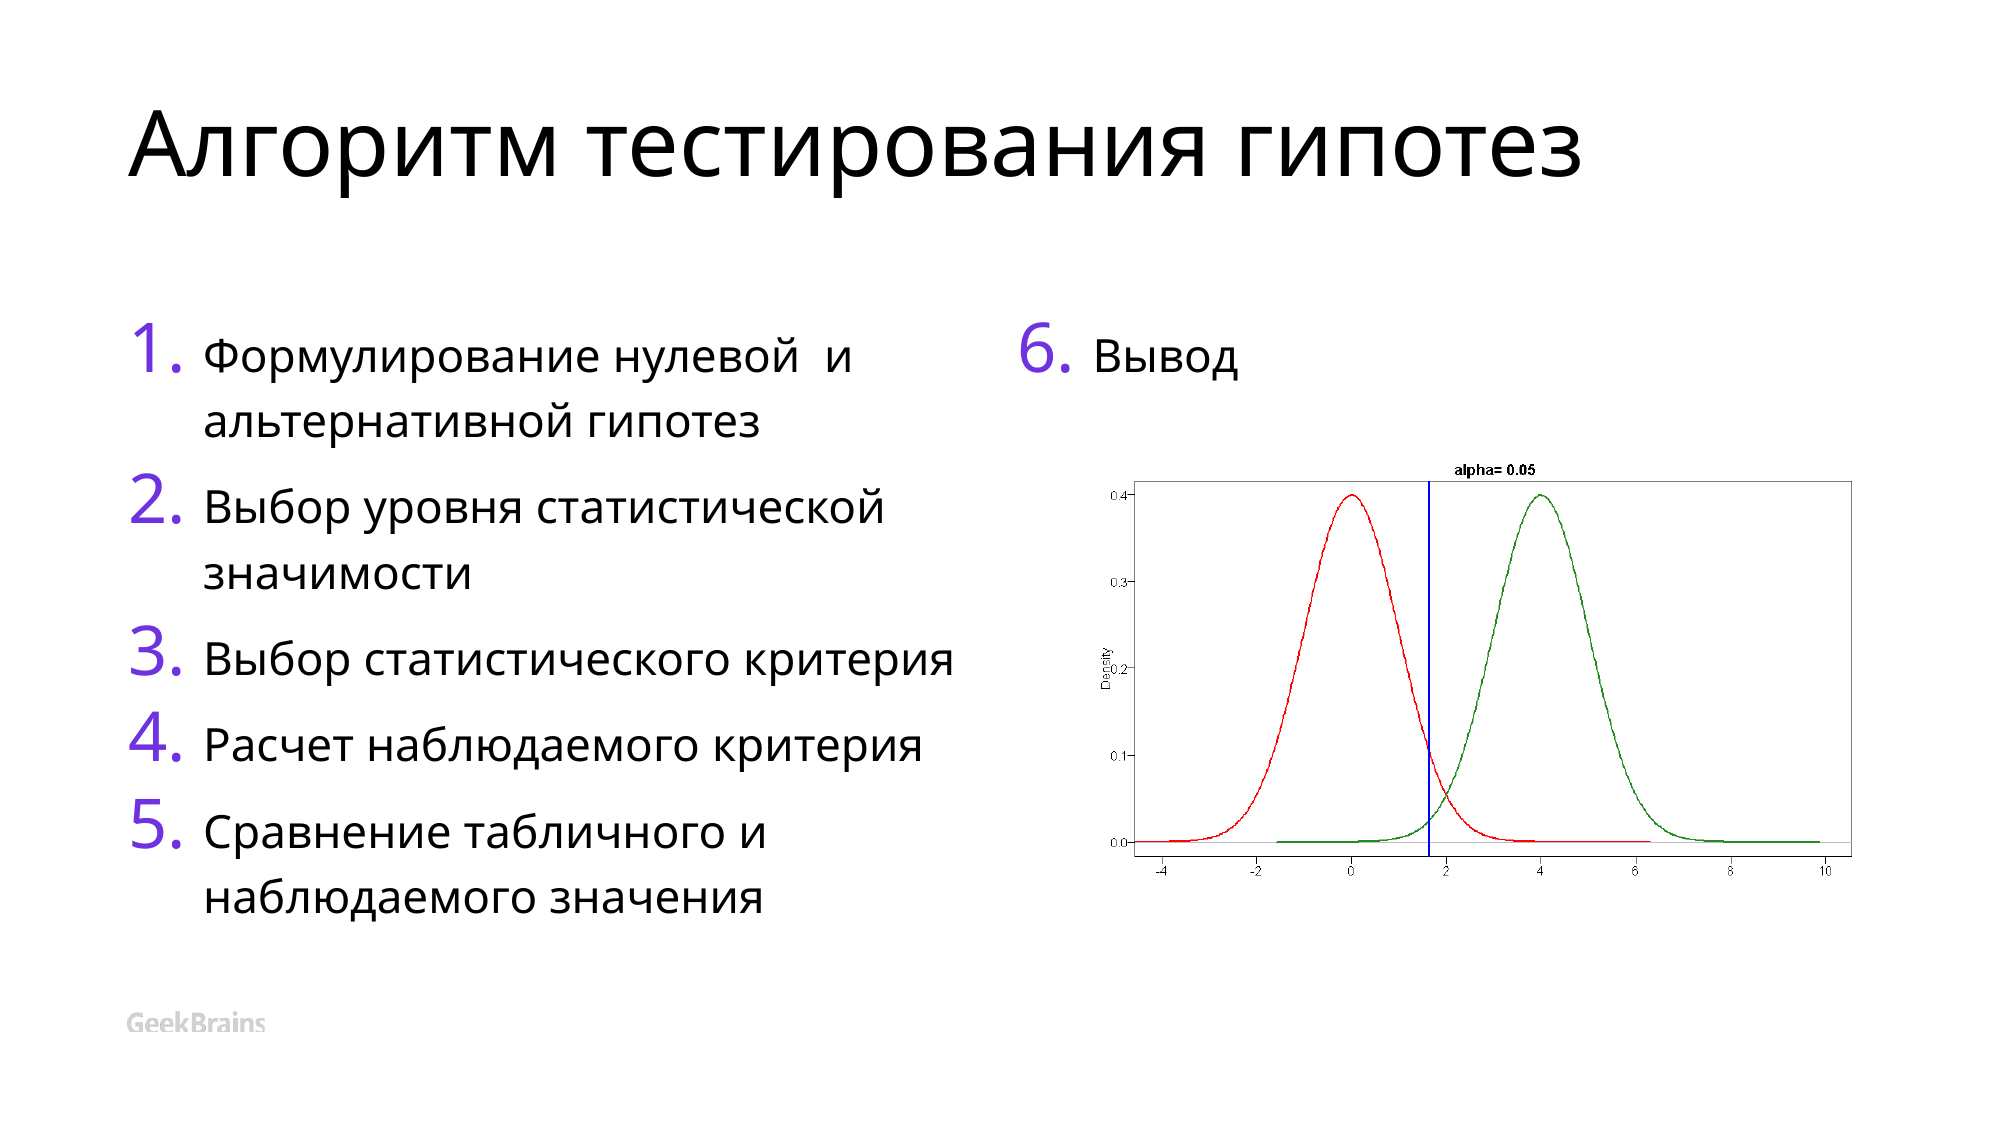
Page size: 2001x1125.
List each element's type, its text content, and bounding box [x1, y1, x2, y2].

title Алгоритм тестирования гипотез [113, 75, 1887, 205]
picture [1099, 464, 1859, 879]
